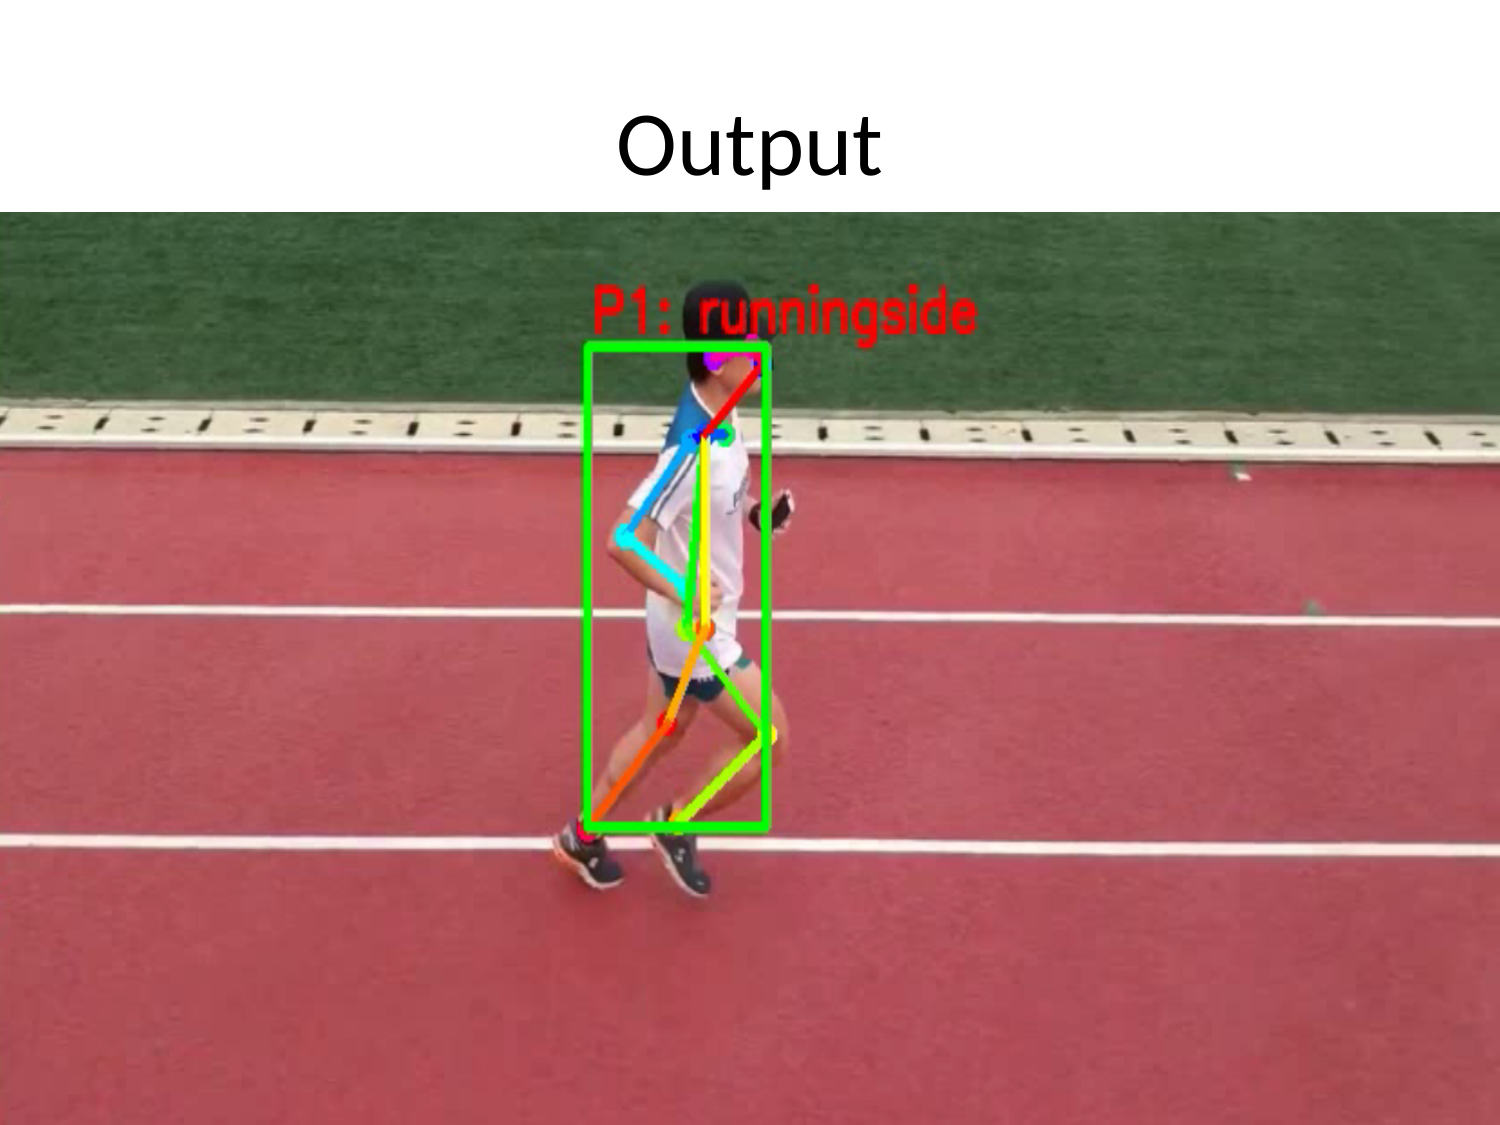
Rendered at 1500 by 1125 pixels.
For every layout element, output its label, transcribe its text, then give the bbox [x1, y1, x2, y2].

title Output [75, 45, 1425, 210]
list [0, 212, 1500, 1125]
